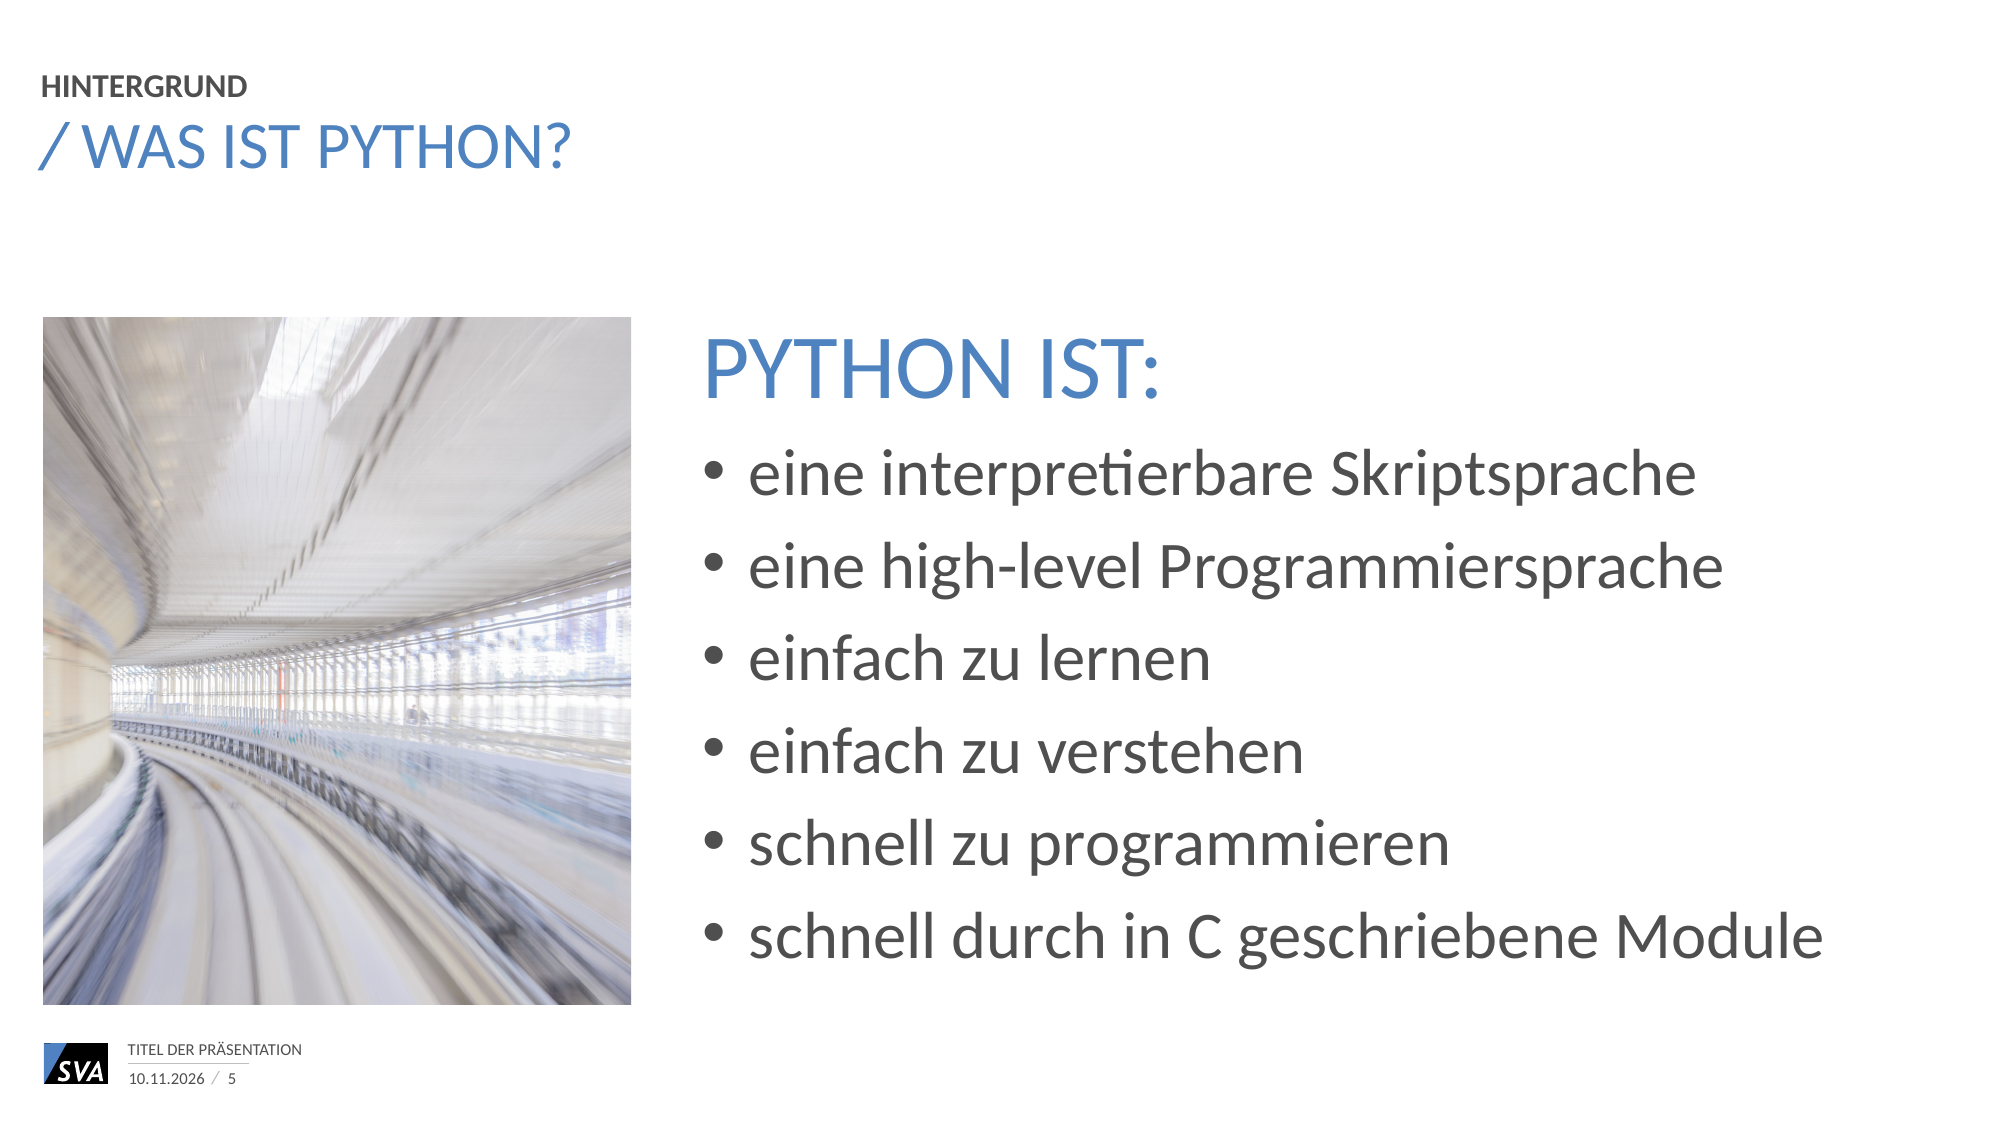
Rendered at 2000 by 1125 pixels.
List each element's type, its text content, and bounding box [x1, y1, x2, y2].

footer Titel der Präsentation [127, 1041, 1297, 1059]
title Was ist Python? [37, 107, 1957, 250]
subtitle Hintergrund [40, 63, 1652, 105]
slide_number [128, 1068, 207, 1087]
list Python ist: eine interpretierbare Skriptsprache eine high-level Programmiersprache einfach zu lernen einfach zu verstehen schnell zu programmieren schnell durch in C geschriebene Module [702, 306, 1957, 1005]
slide_number 5 [227, 1068, 261, 1087]
picture [42, 317, 632, 1006]
